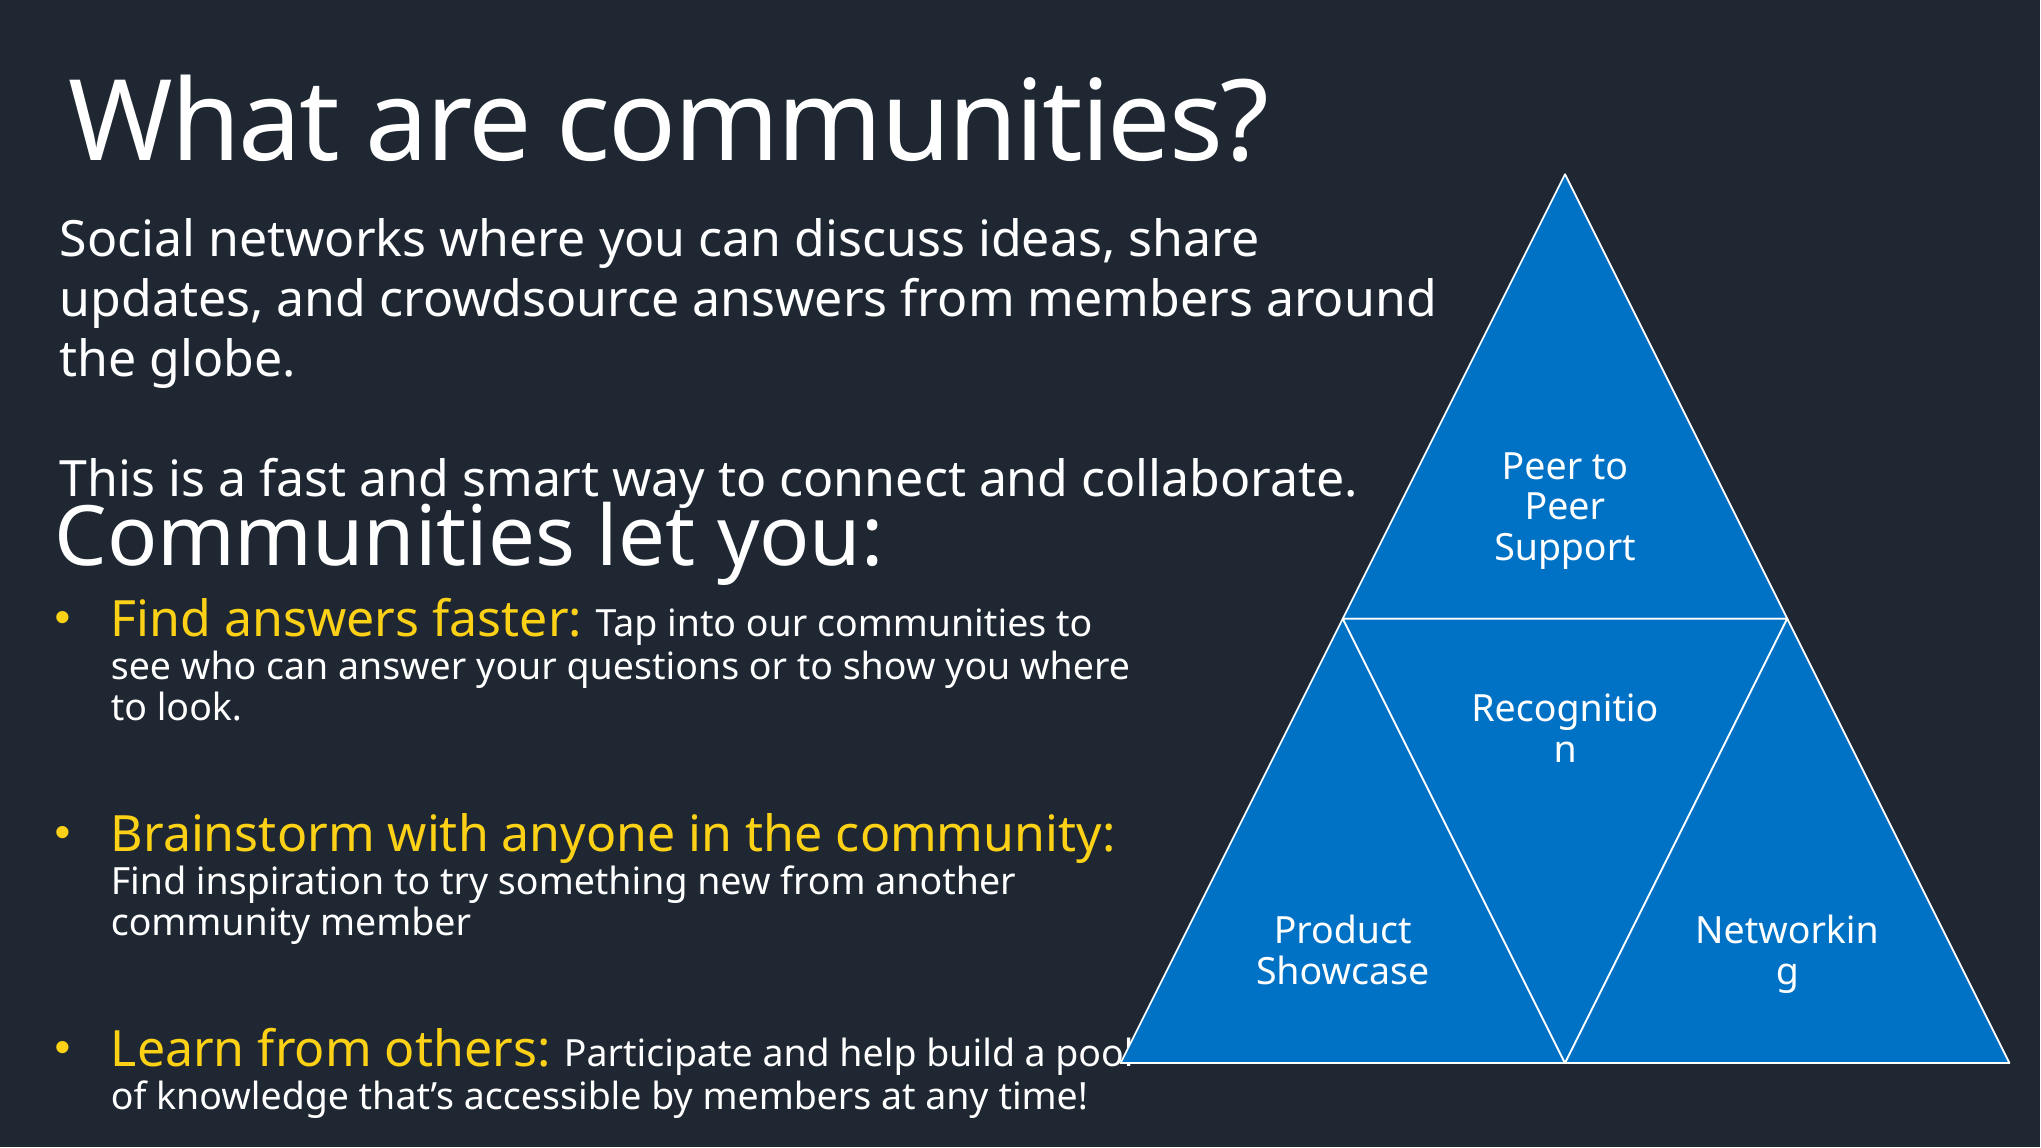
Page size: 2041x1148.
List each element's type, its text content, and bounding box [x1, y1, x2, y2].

title What are communities? [45, 48, 1996, 199]
list Communities let you: Find answers faster: Tap into our communities to see who can answer your questions or to show you where to look. Brainstorm with anyone in the community: Find inspiration to try something new from another community member Learn from others: Participate and help build a pool of knowledge that’s accessible by members at any time! [30, 478, 1178, 1064]
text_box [1120, 618, 1342, 1064]
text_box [1564, 618, 2010, 1064]
text_box Social networks where you can discuss ideas, share updates, and crowdsource answers from members around the globe. This is a fast and smart way to connect and collaborate. [45, 198, 1342, 514]
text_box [1342, 618, 1564, 1064]
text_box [1342, 173, 1788, 618]
